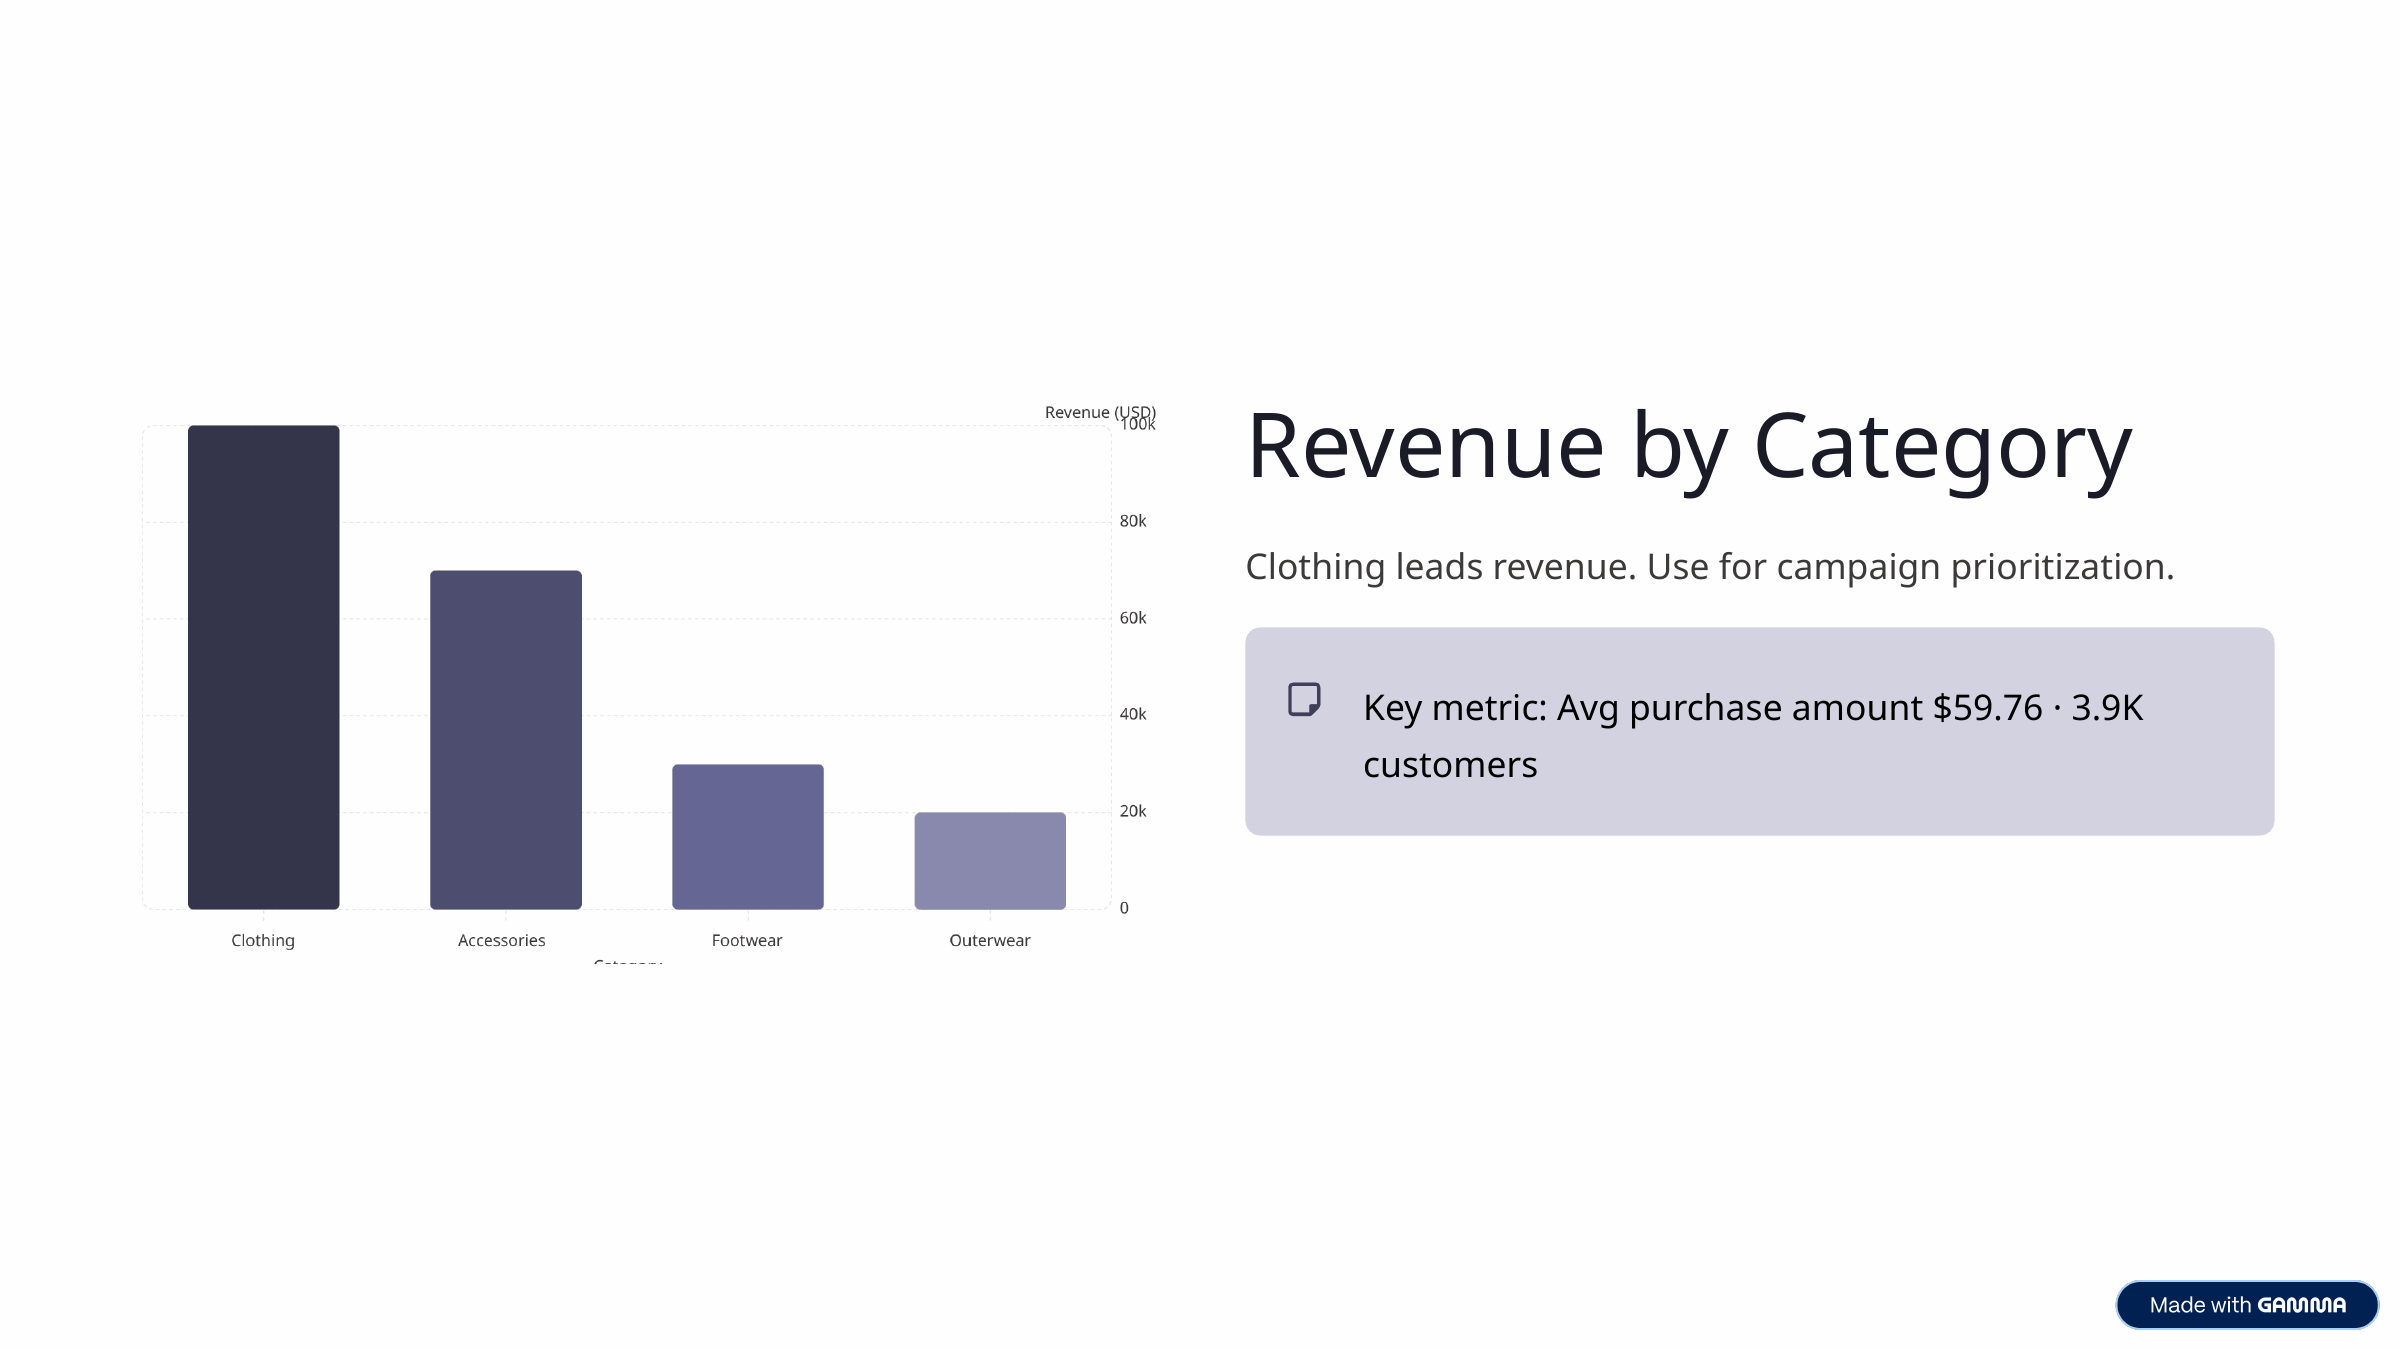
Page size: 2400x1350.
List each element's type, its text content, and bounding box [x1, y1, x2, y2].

text_box Revenue by Category [1245, 382, 2151, 496]
picture [2106, 1271, 2389, 1339]
text_box Key metric: Avg purchase amount $59.76 · 3.9K customers [1363, 671, 2239, 786]
text_box [1245, 627, 2275, 836]
text_box Clothing leads revenue. Use for campaign prioritization. [1245, 530, 2275, 588]
picture [126, 400, 1156, 964]
picture [1281, 680, 1327, 718]
